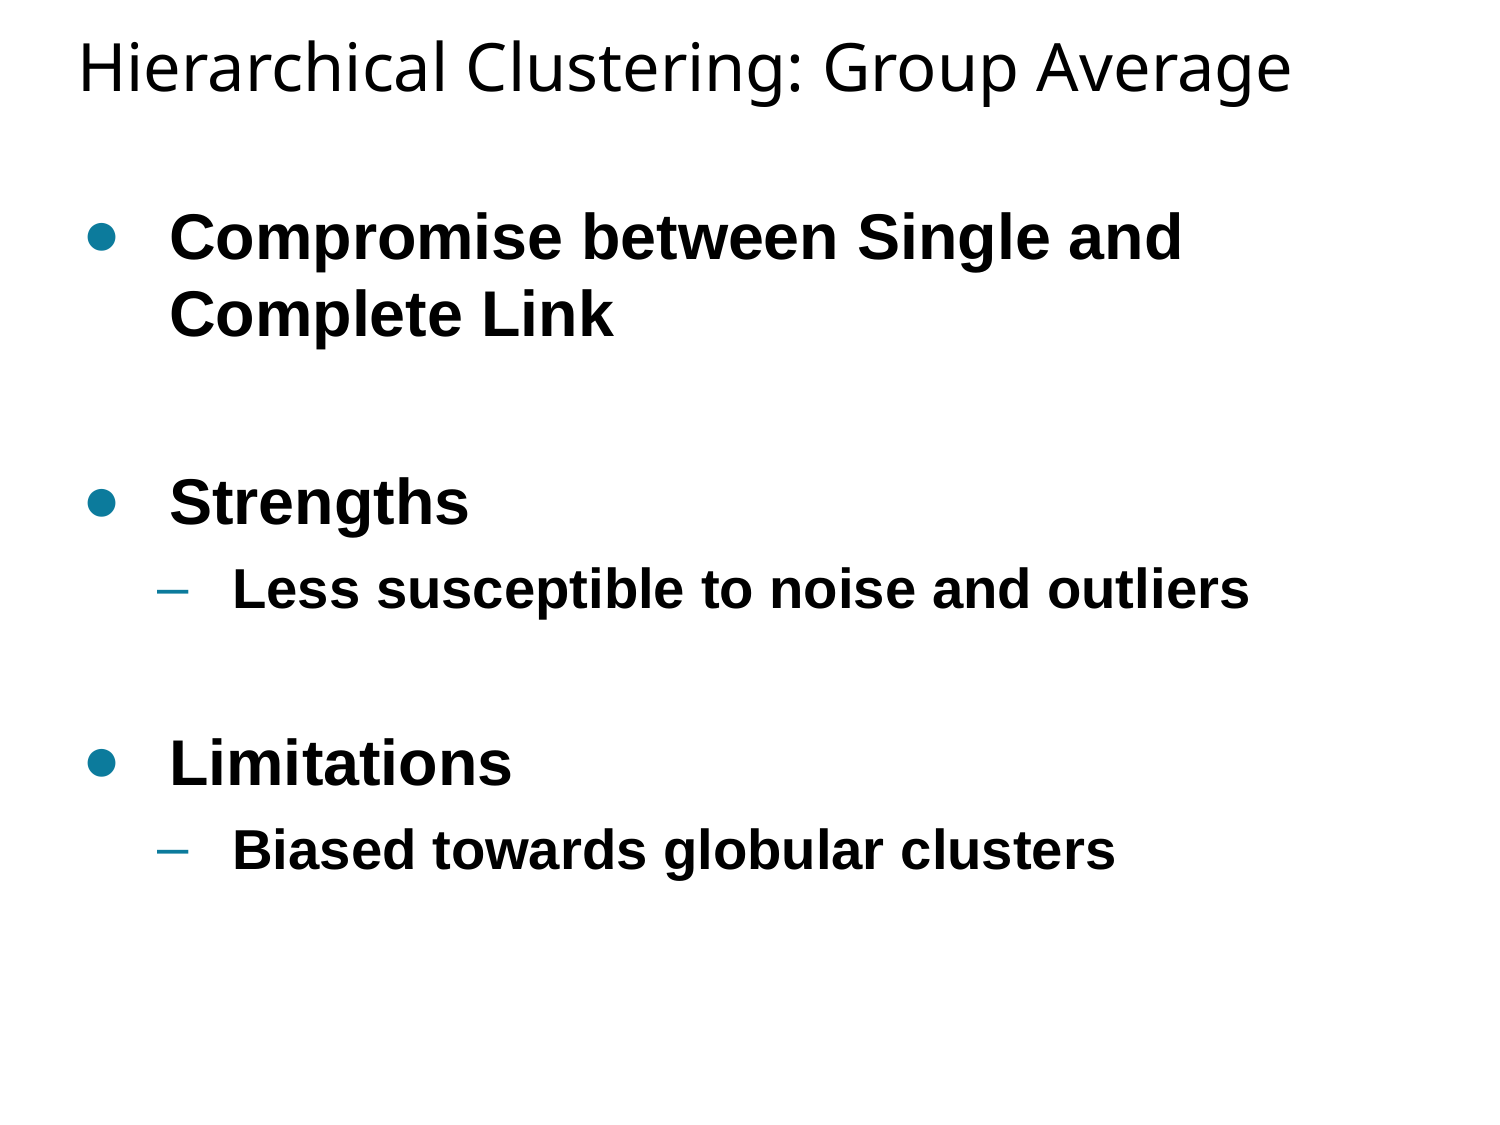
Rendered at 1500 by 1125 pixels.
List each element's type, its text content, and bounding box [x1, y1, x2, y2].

text_box Compromise between Single and Complete Link Strengths Less susceptible to noise and outliers Limitations Biased towards globular clusters [67, 187, 1433, 1038]
text_box Hierarchical Clustering: Group Average [62, 24, 1421, 113]
